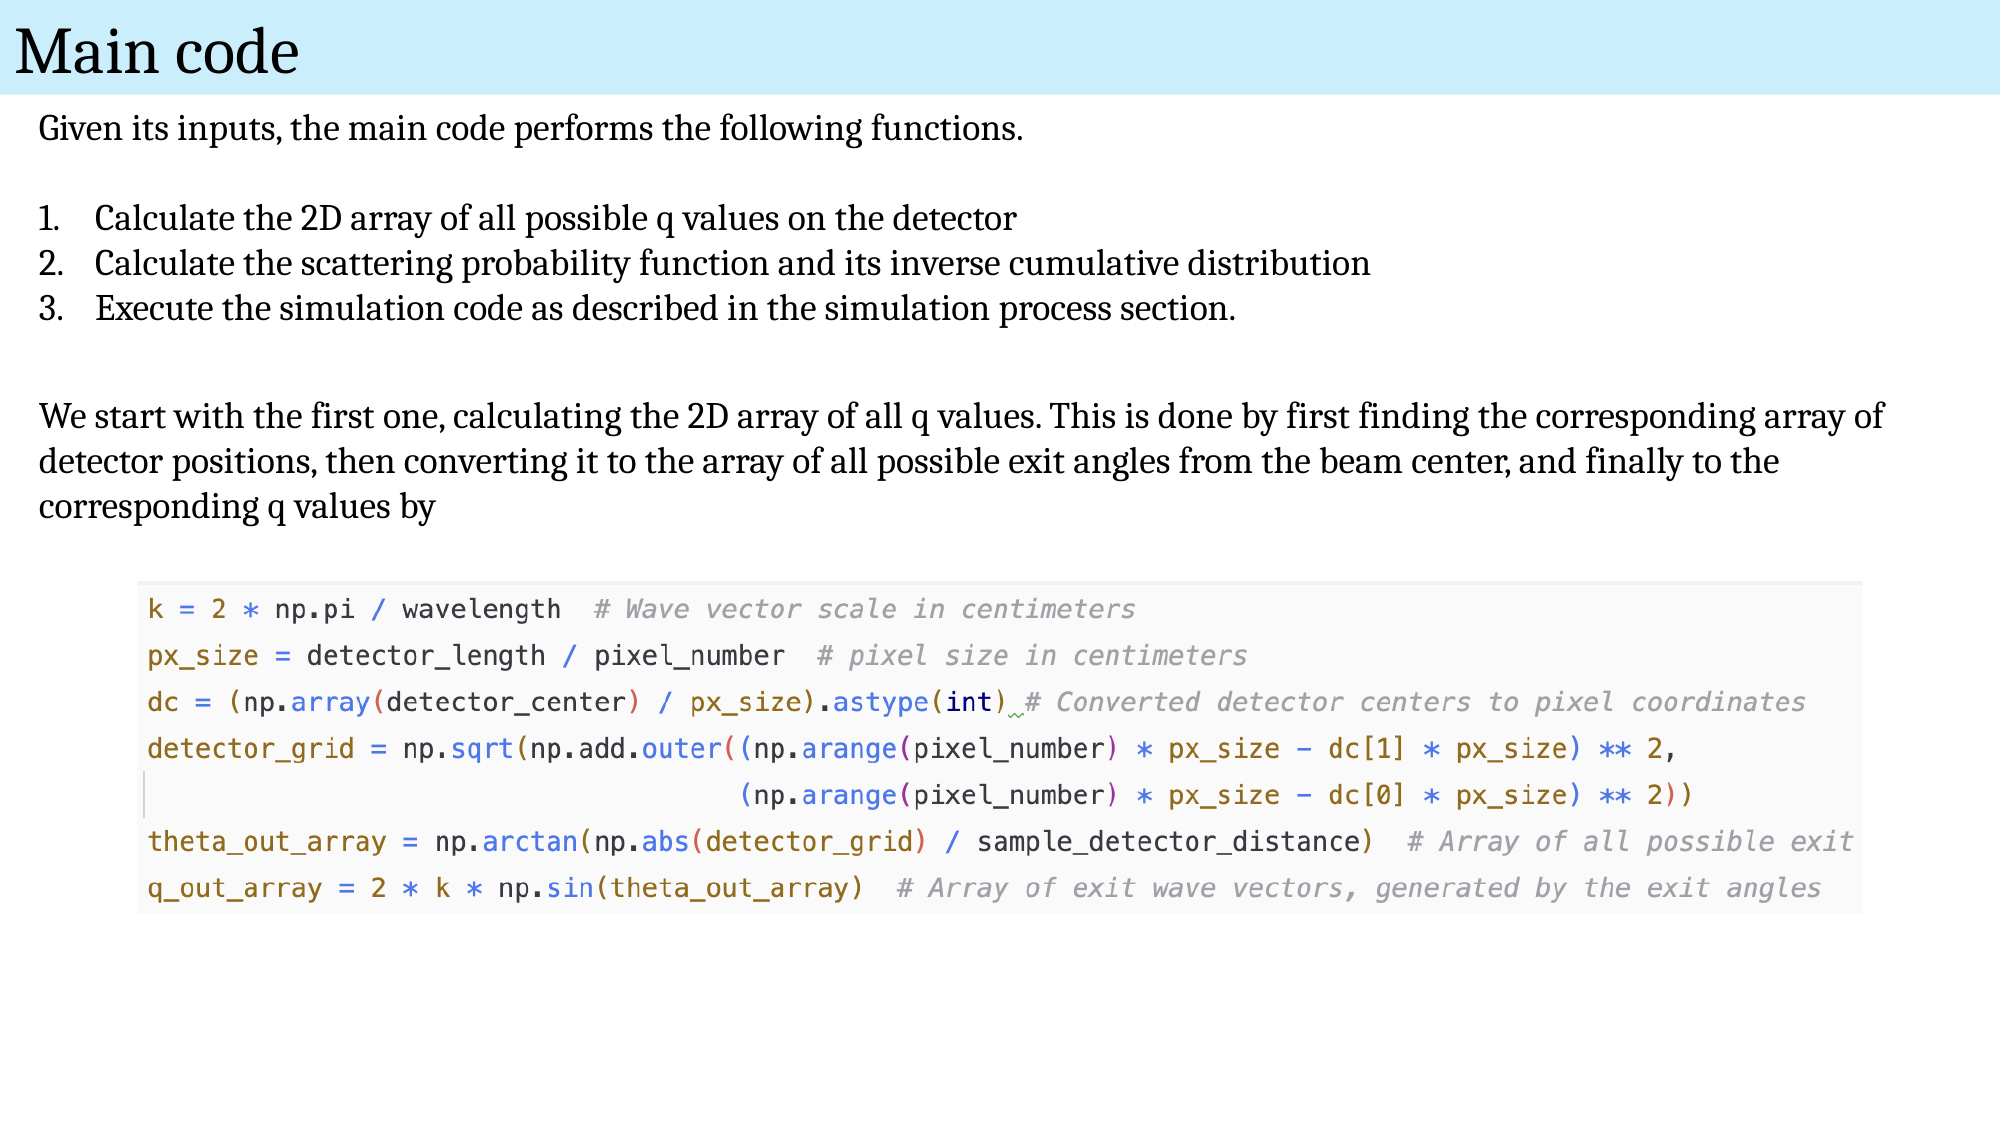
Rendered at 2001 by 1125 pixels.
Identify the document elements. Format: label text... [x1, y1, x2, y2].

picture [136, 581, 1864, 915]
text_box Main code [0, 0, 2000, 95]
text_box Given its inputs, the main code performs the following functions. Calculate the 2D array of all possible q values on the detector Calculate the scattering probability function and its inverse cumulative distribution Execute the simulation code as described in the simulation process section. [24, 95, 1956, 381]
